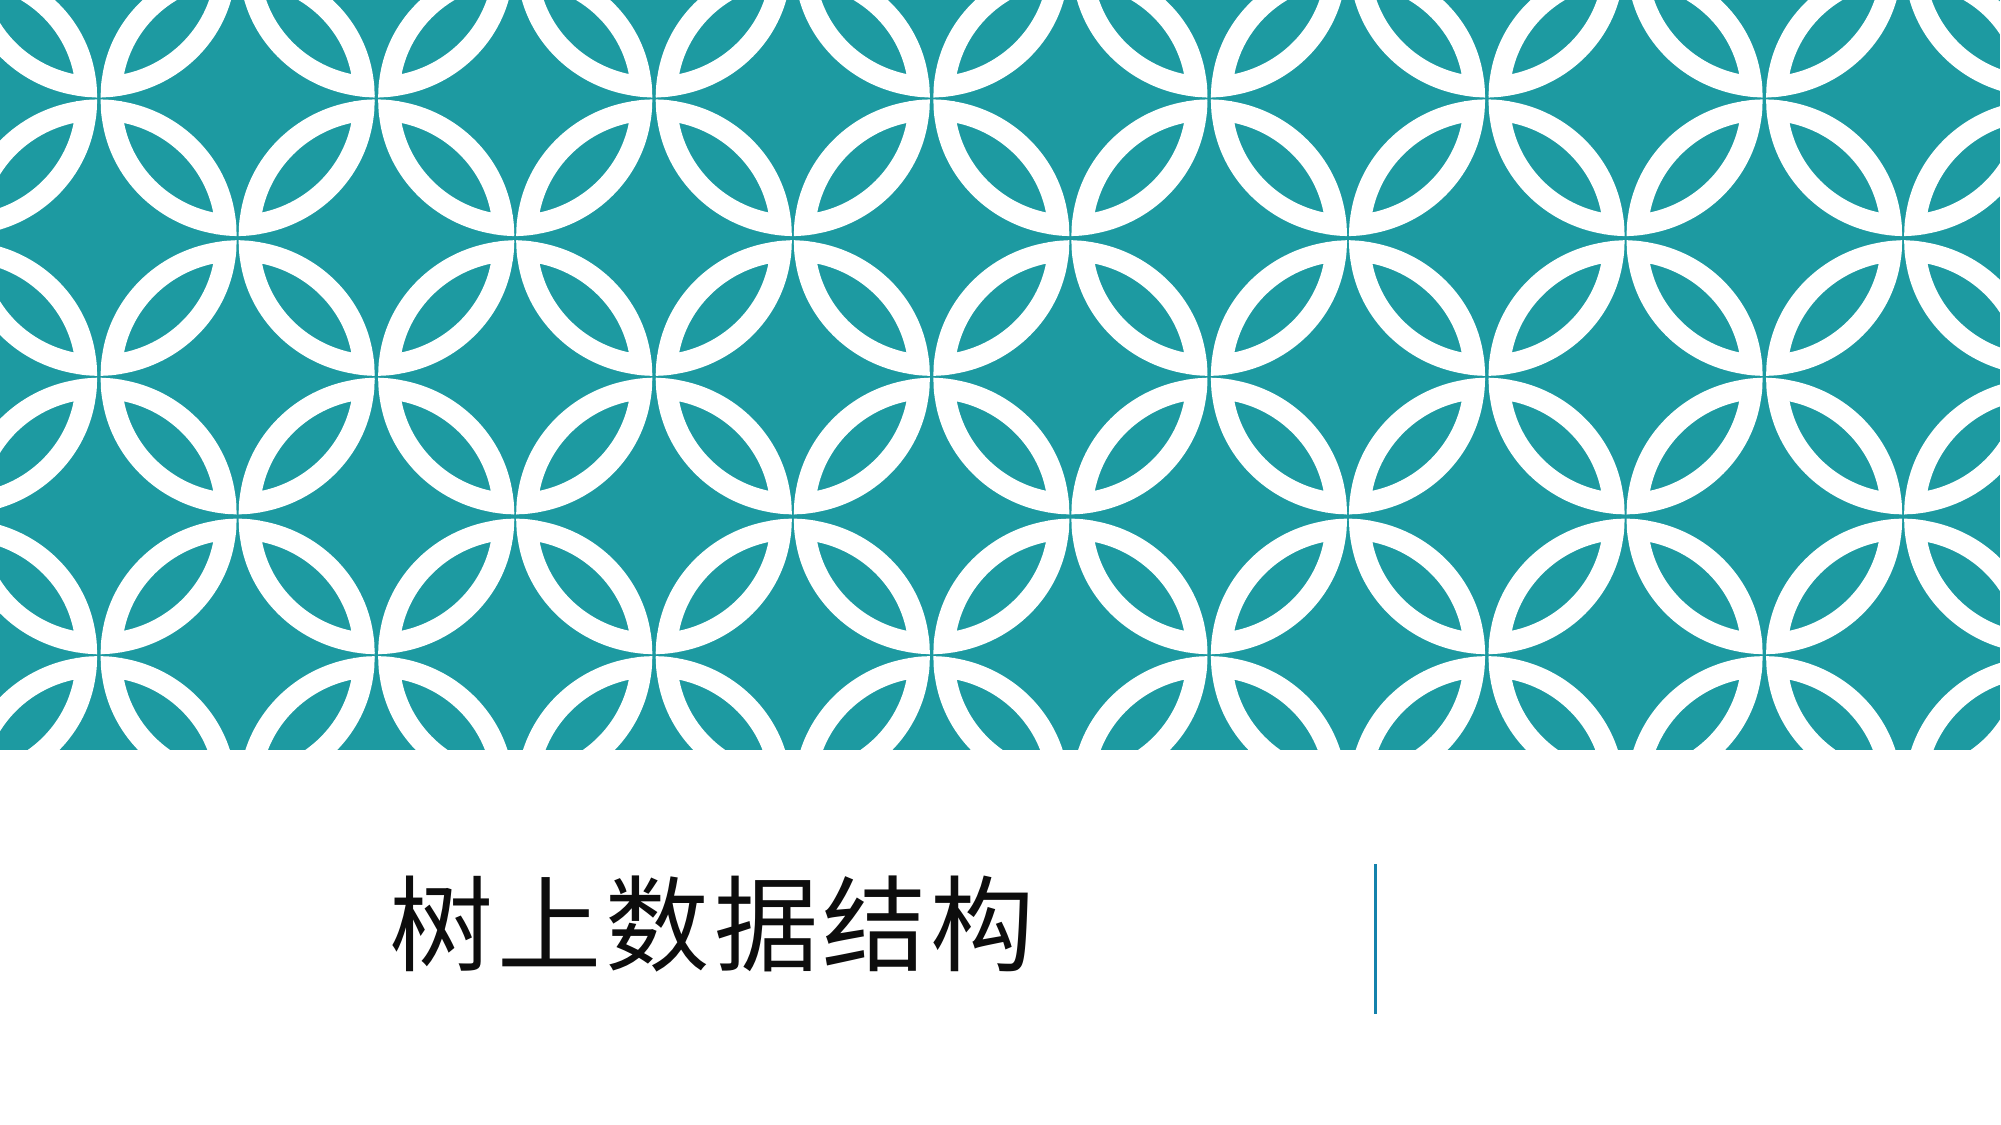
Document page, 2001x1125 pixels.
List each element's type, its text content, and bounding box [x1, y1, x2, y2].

title 树上数据结构 [75, 813, 1350, 1054]
